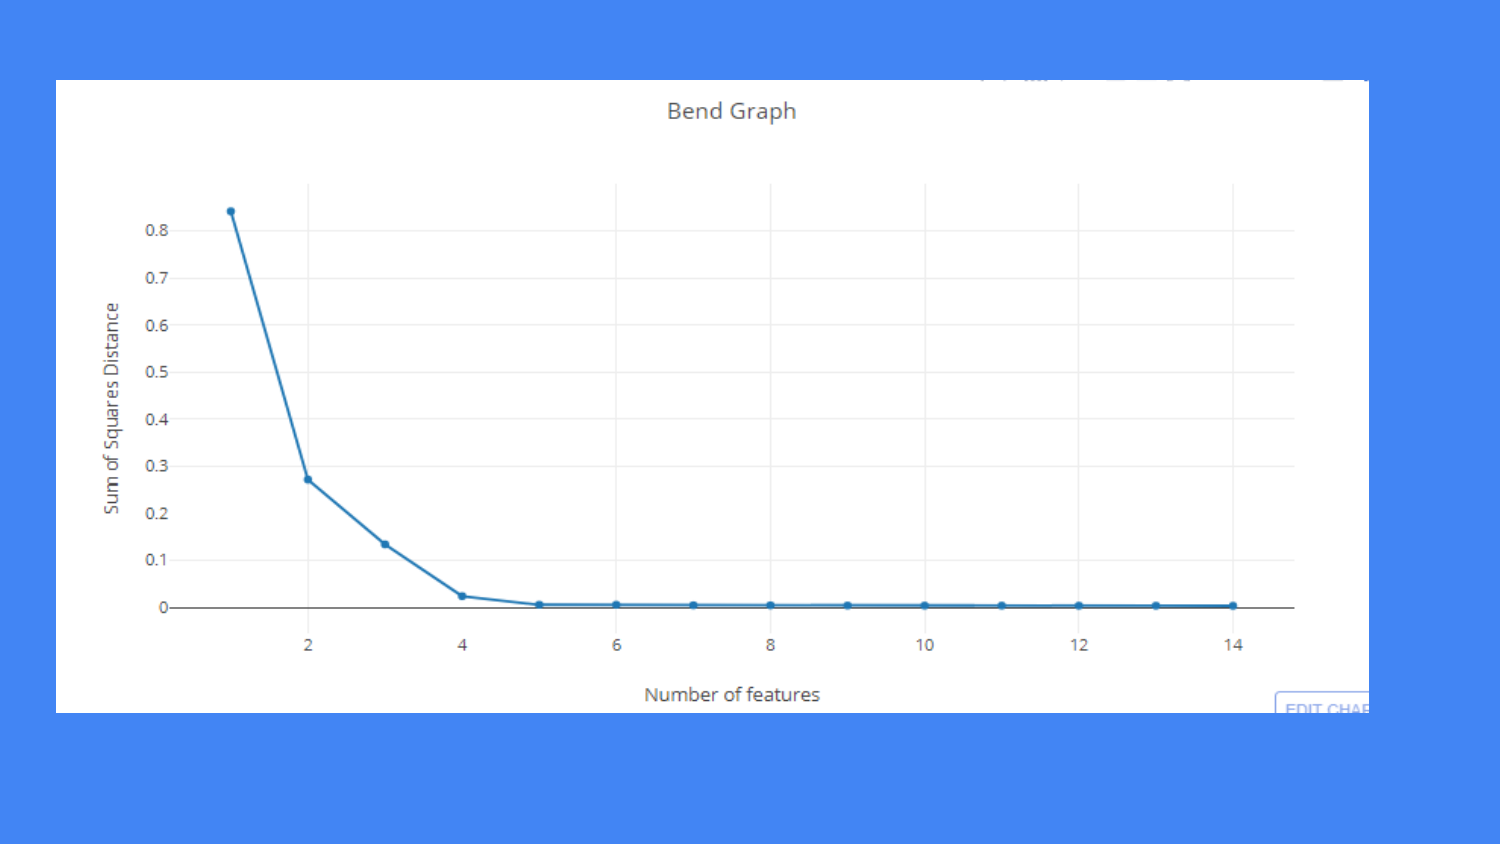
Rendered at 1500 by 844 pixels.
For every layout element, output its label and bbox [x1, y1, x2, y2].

picture [56, 79, 1369, 713]
